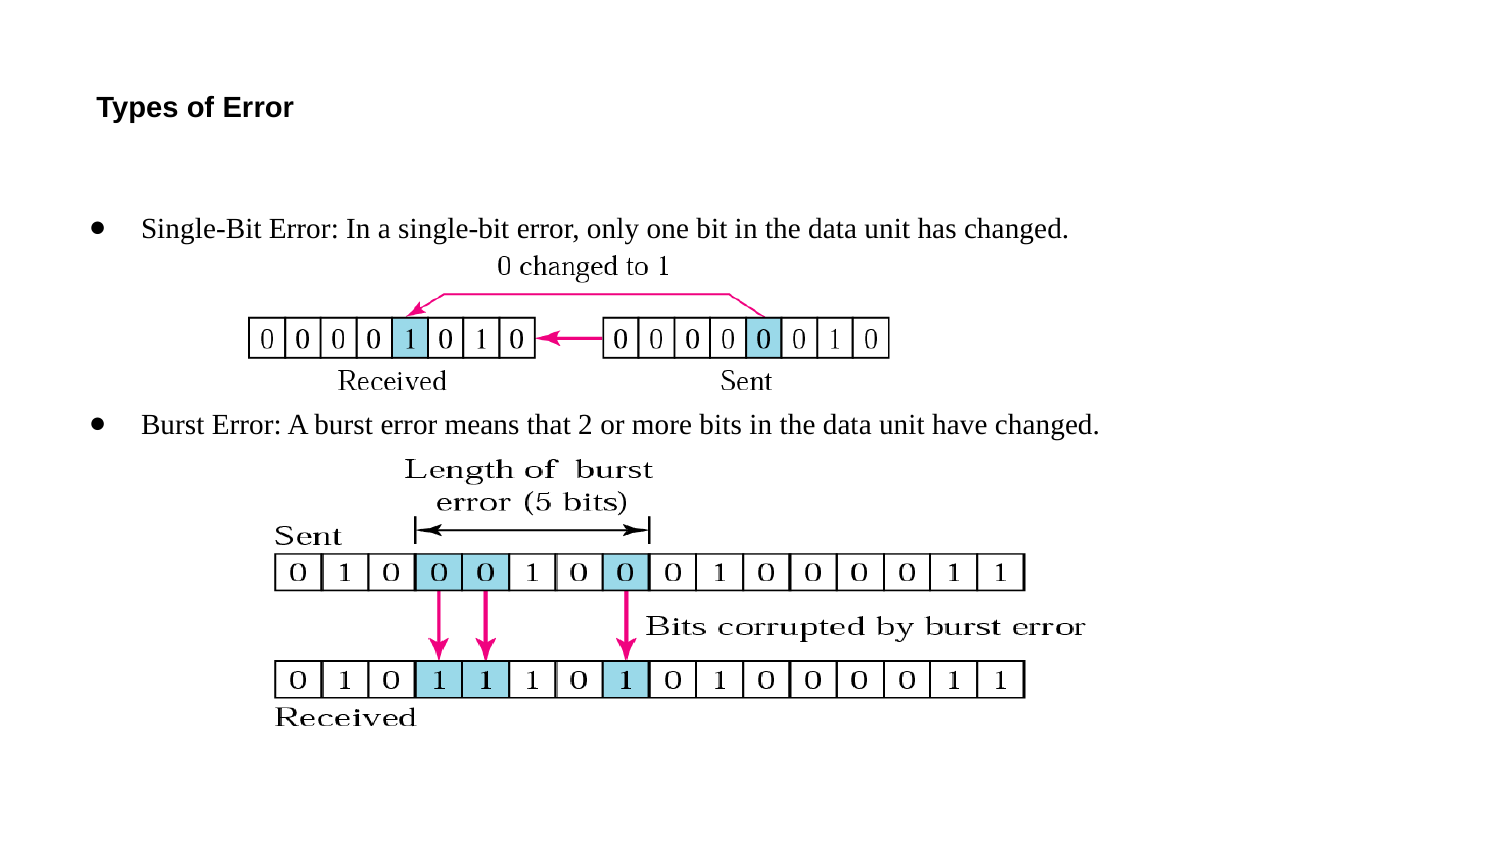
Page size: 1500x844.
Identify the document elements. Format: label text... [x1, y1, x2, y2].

list Single-Bit Error: In a single-bit error, only one bit in the data unit has changed. Burst Error: A burst error means that 2 or more bits in the data unit have changed. [51, 189, 1449, 750]
title Types of Error [81, 72, 1449, 139]
picture [247, 249, 890, 399]
picture [274, 454, 1088, 734]
